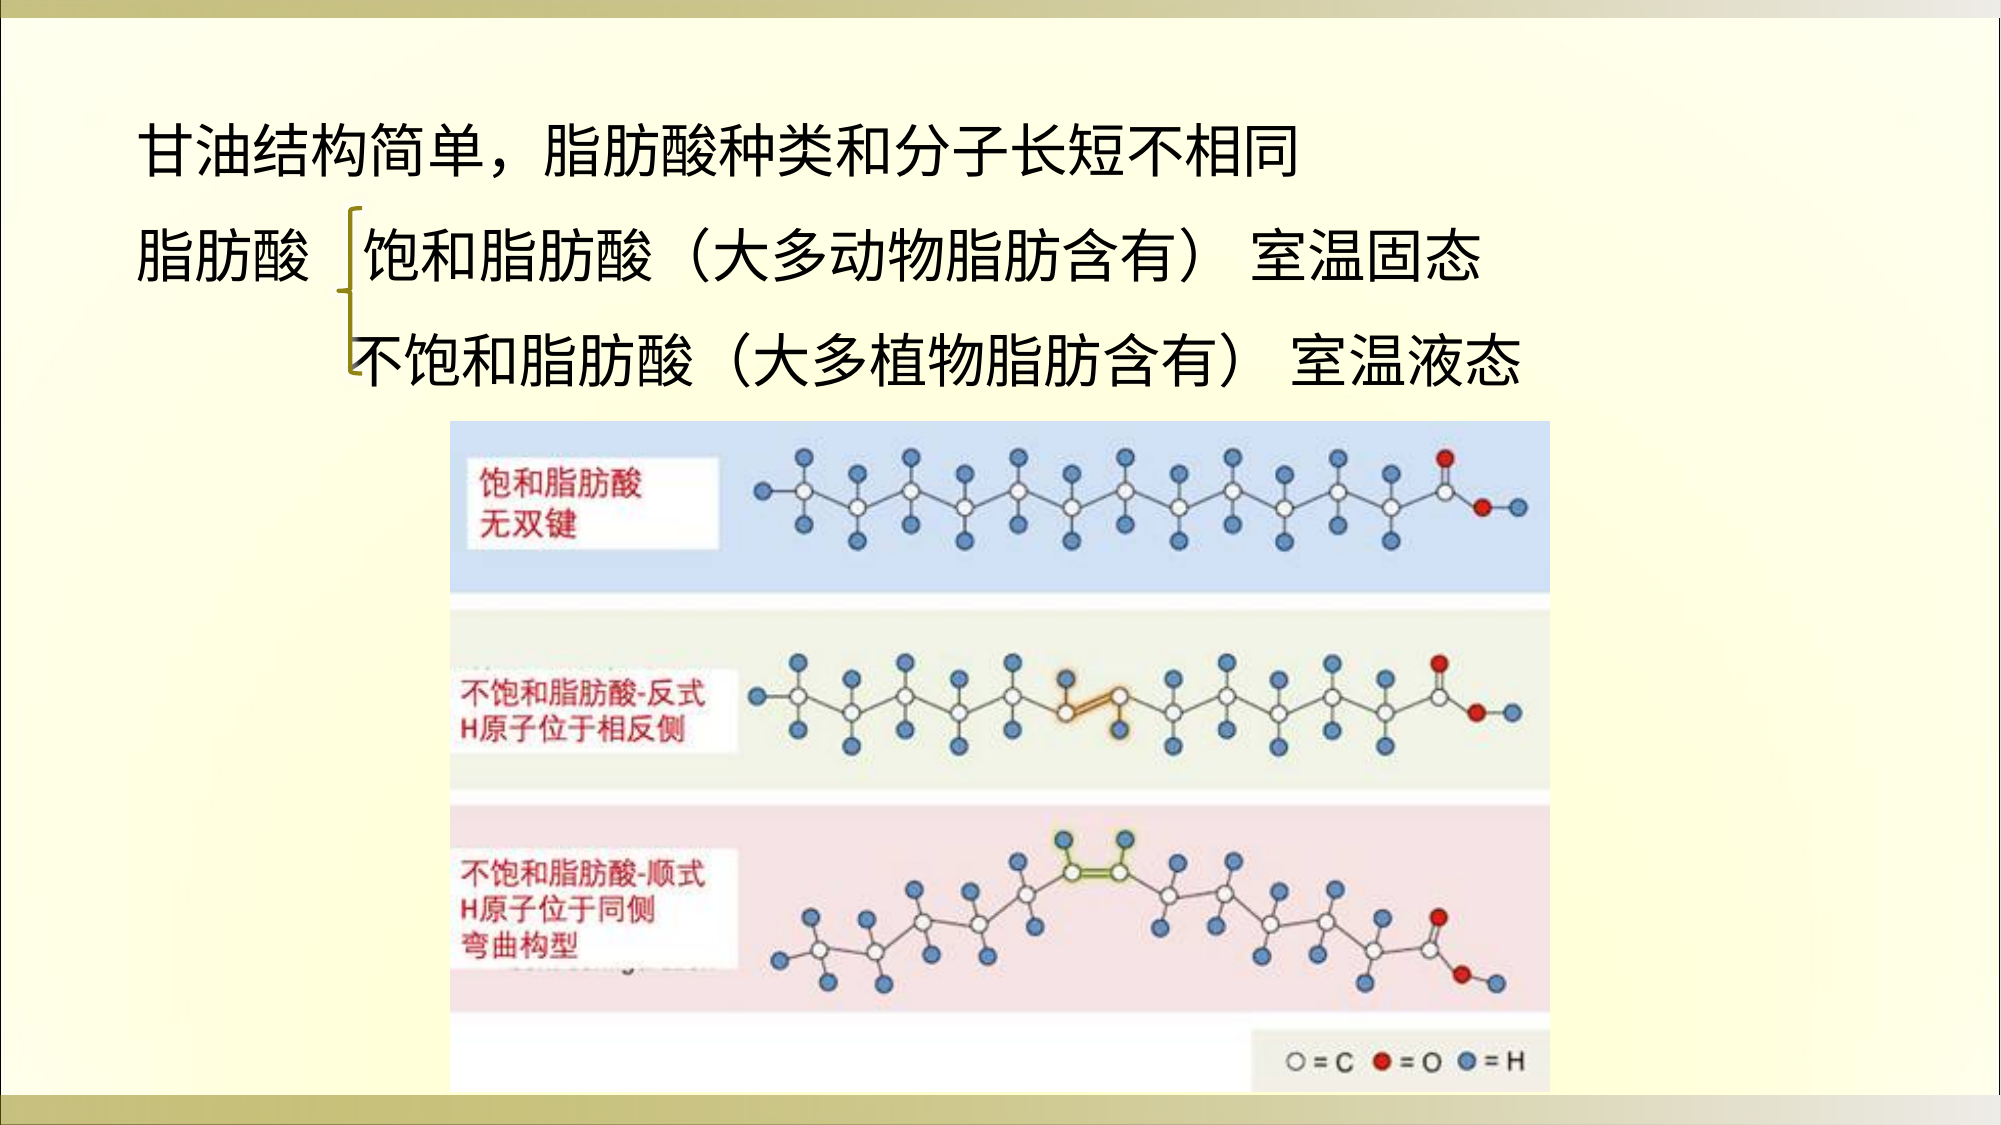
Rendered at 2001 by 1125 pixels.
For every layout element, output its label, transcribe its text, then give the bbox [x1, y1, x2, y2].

text_box [336, 206, 363, 376]
picture [0, 0, 2001, 1125]
text_box 甘油结构简单，脂肪酸种类和分子长短不相同 脂肪酸 饱和脂肪酸（大多动物脂肪含有） 室温固态 不饱和脂肪酸（大多植物脂肪含有） 室温液态 [121, 107, 1886, 402]
